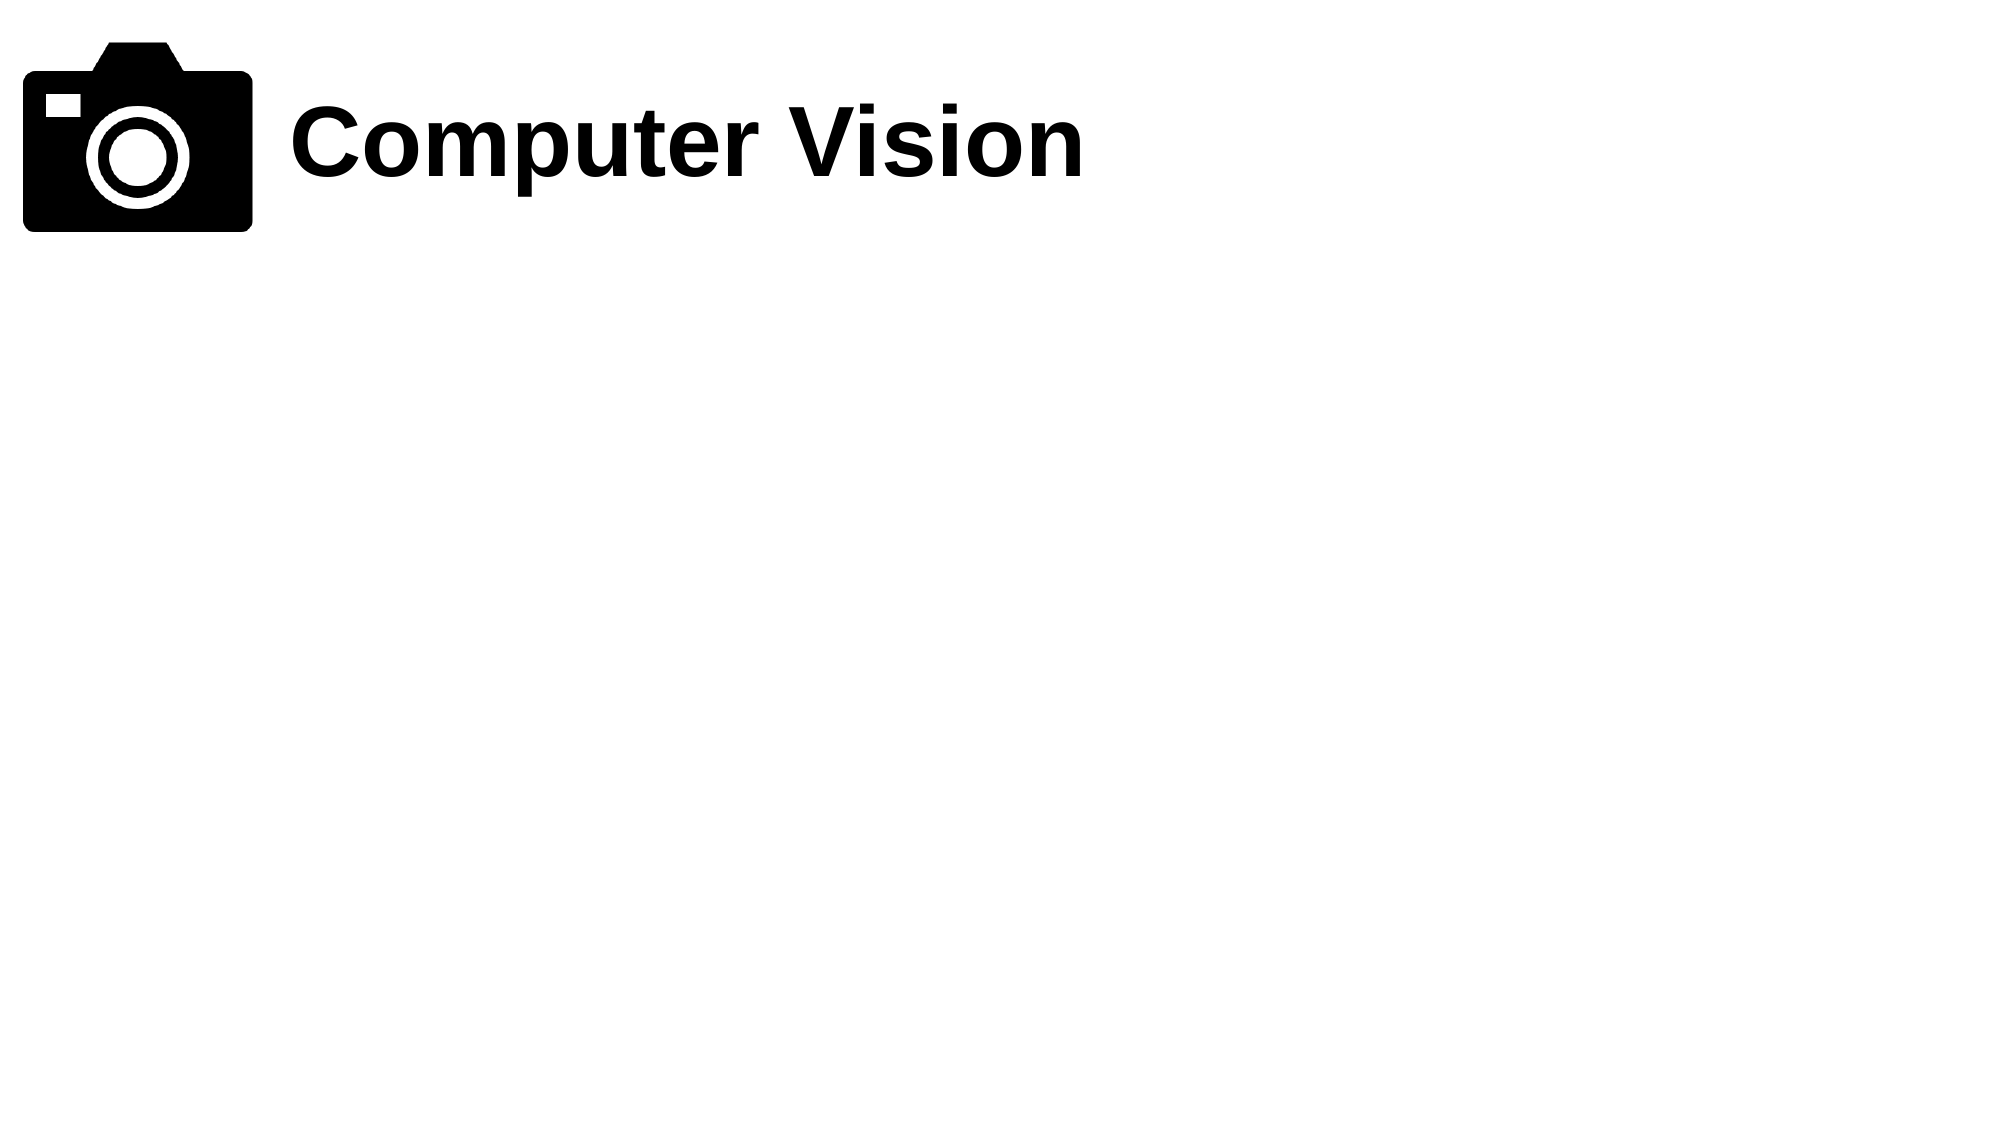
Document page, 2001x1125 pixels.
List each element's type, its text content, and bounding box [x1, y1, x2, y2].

text_box Computer Vision [275, 69, 1281, 204]
picture [0, 0, 275, 275]
